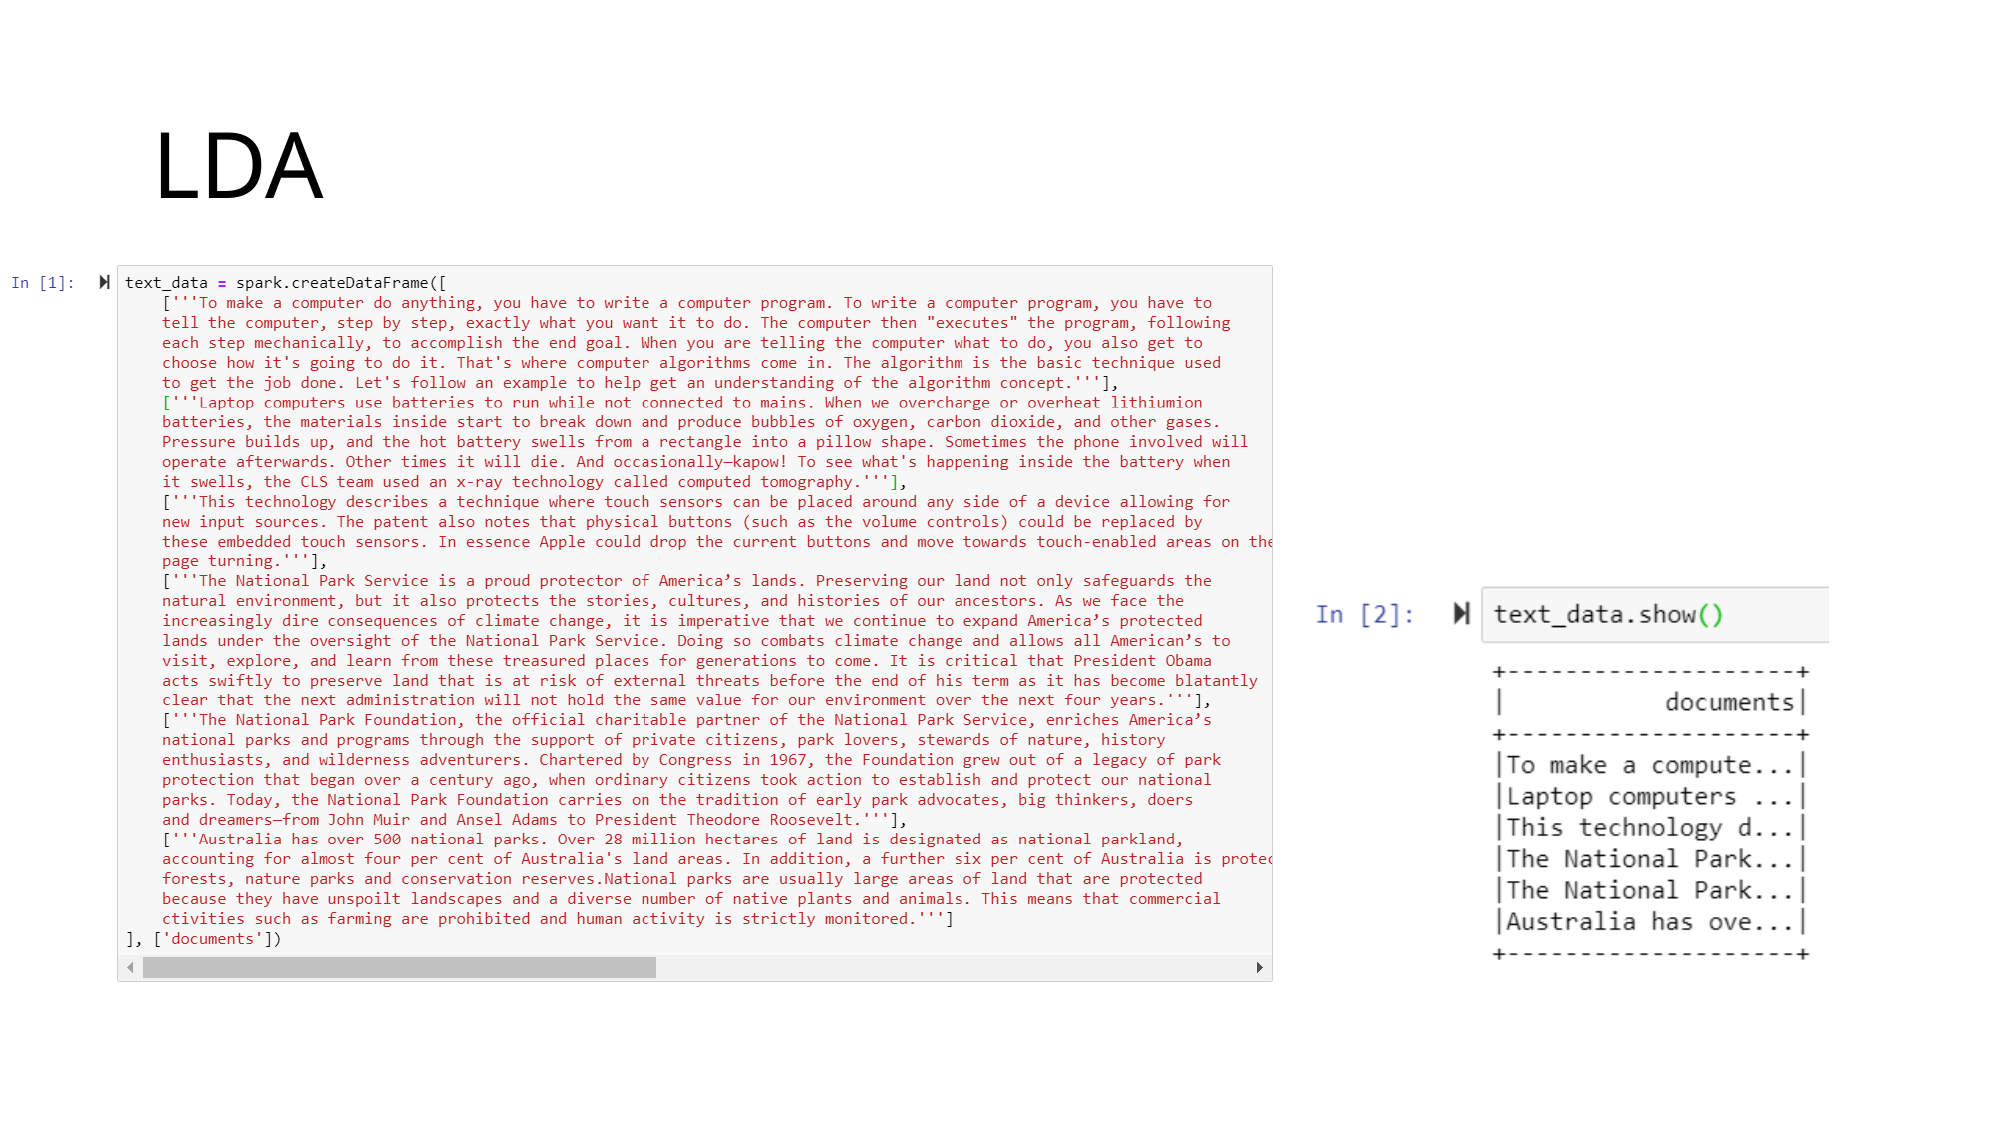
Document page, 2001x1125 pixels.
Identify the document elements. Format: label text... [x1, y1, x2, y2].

title LDA [137, 59, 1863, 278]
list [1303, 579, 1829, 985]
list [11, 263, 1279, 986]
